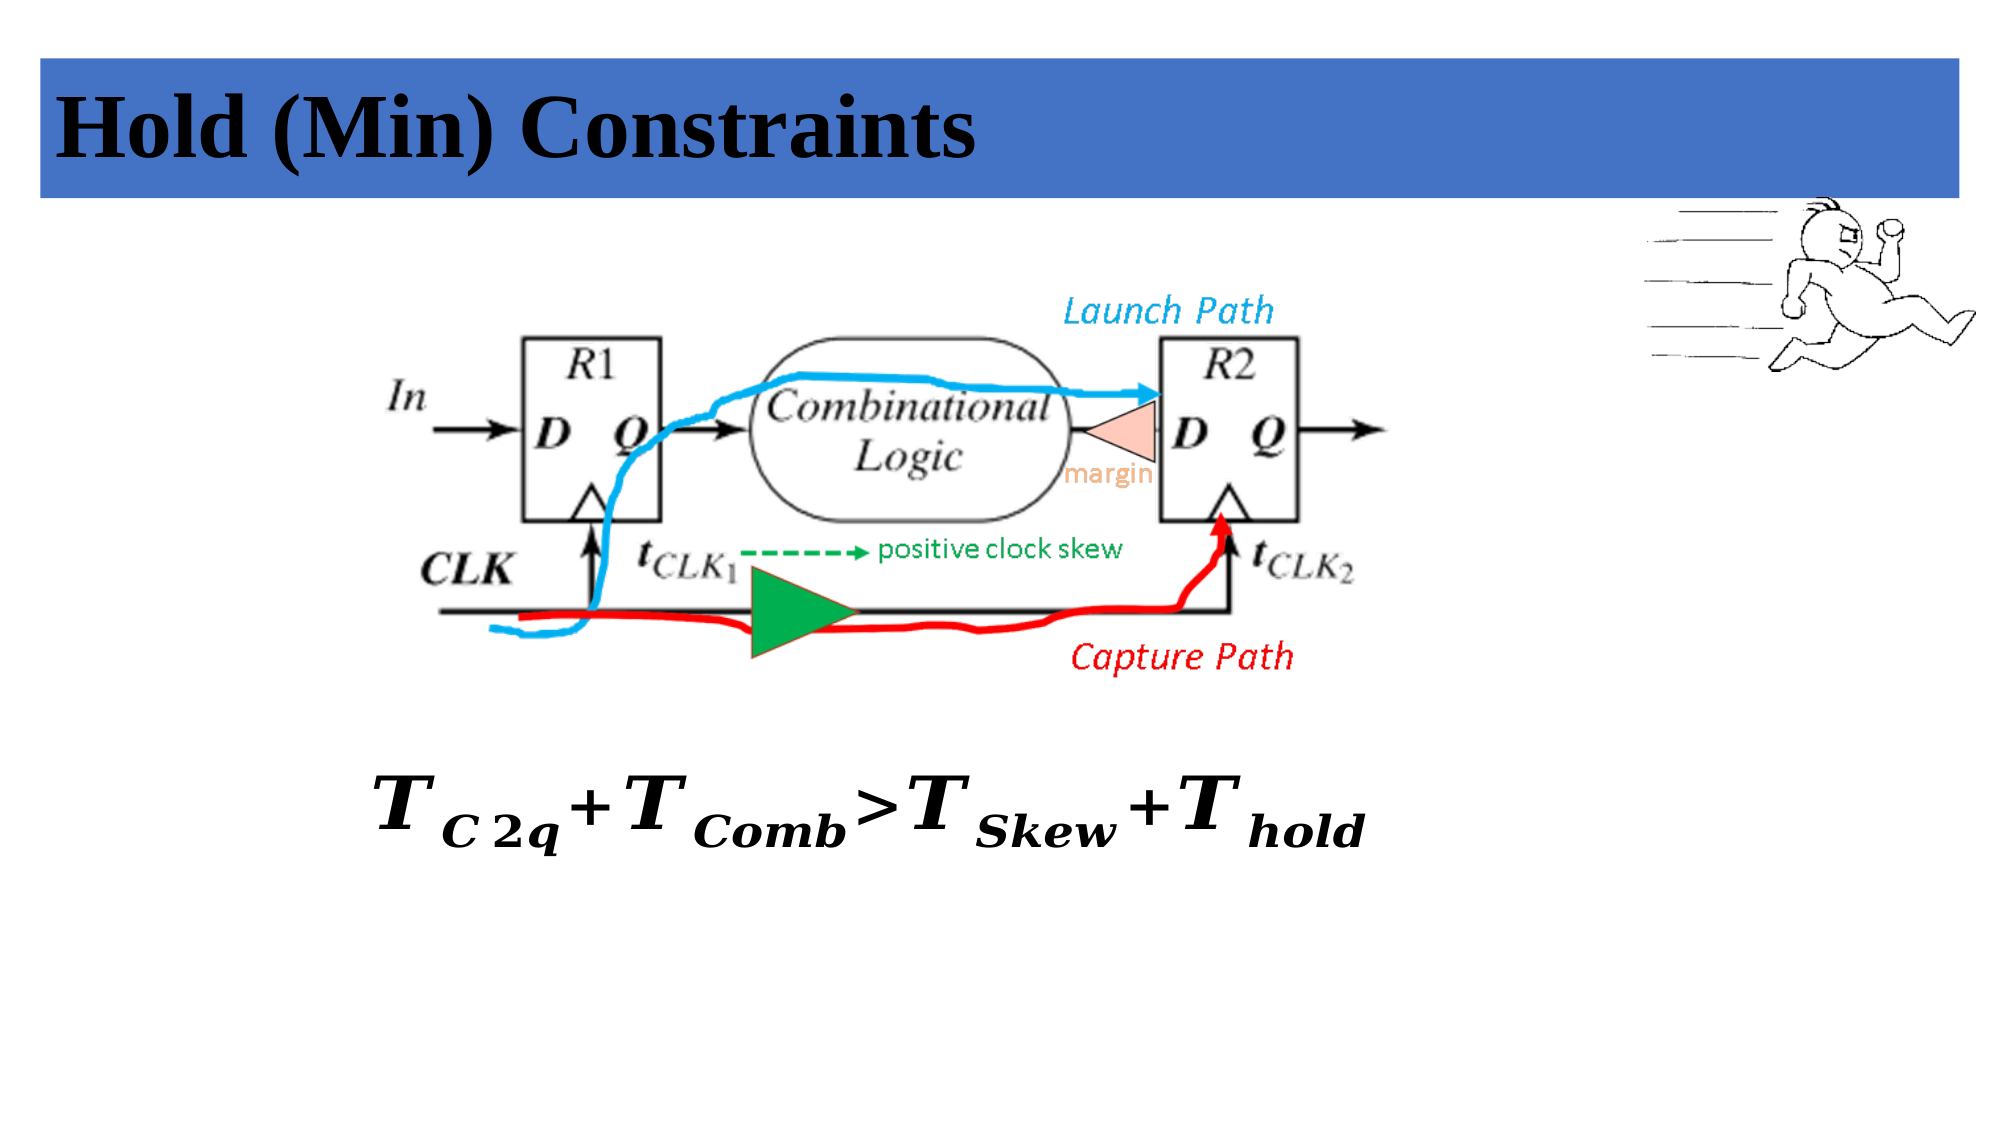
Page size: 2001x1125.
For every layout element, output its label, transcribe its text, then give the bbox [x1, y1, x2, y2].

text_box Hold (Min) Constraints [40, 58, 1960, 199]
picture [337, 284, 1404, 679]
picture [1644, 197, 1976, 372]
